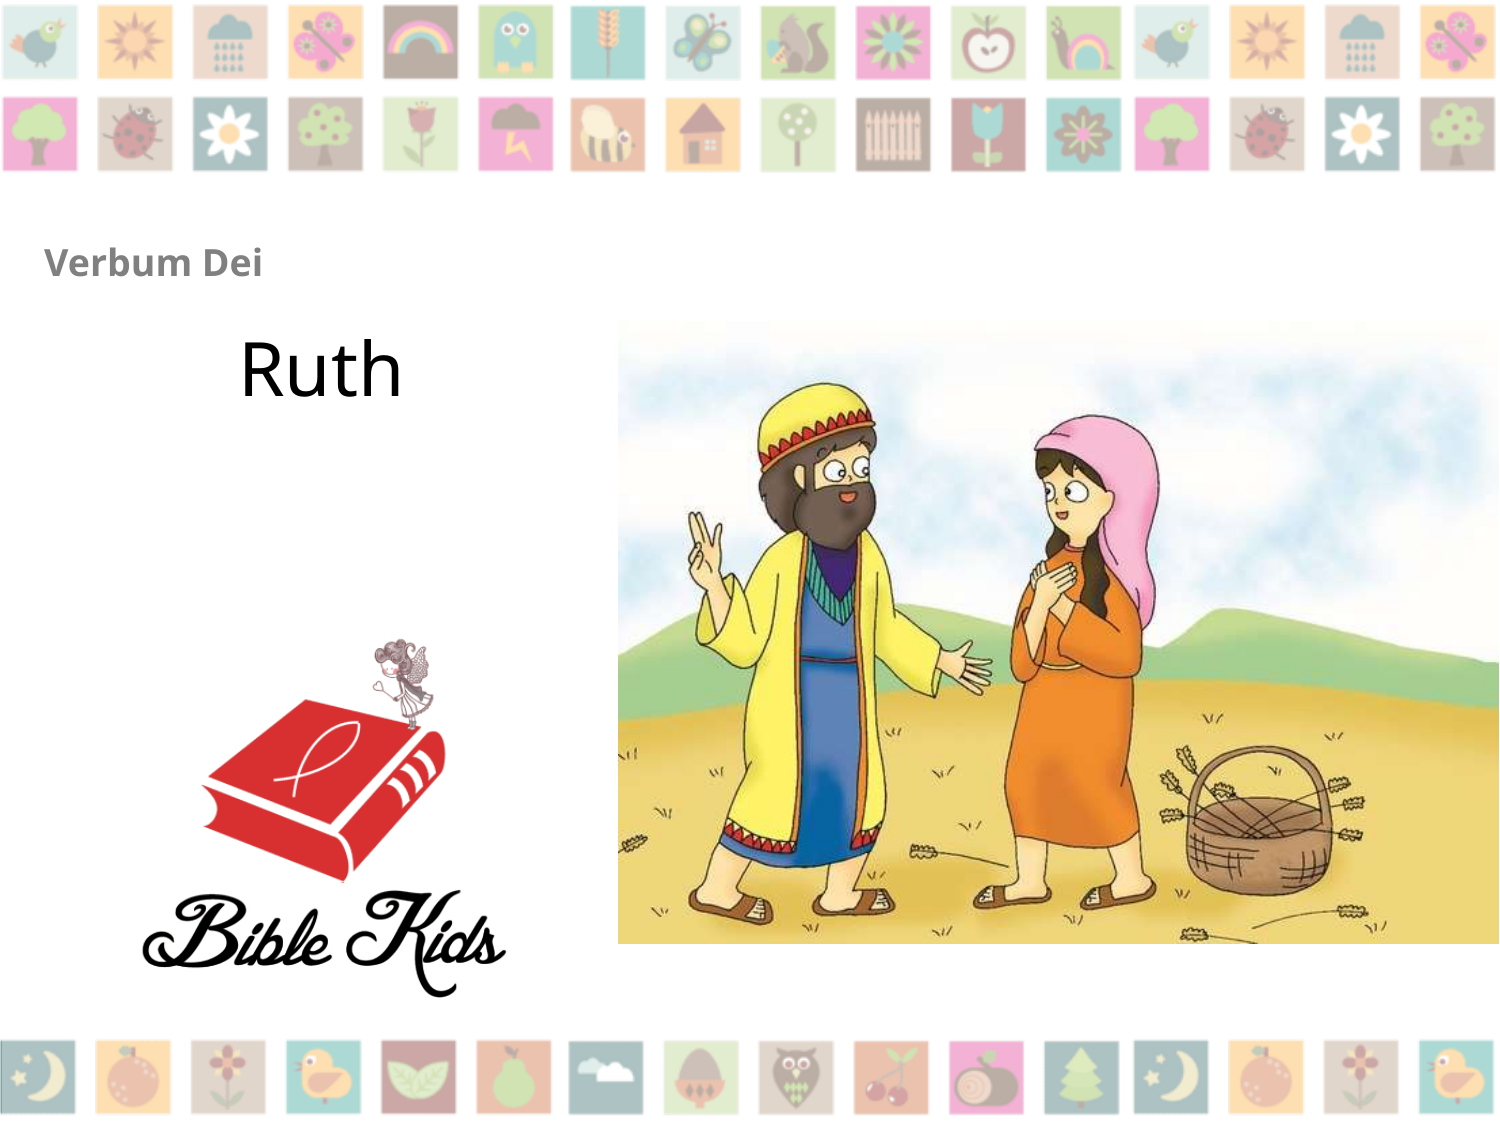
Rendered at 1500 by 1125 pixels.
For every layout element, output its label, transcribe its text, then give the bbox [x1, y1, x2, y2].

text_box Verbum Dei [29, 231, 543, 292]
text_box Ruth [0, 314, 644, 420]
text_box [0, 1028, 1500, 1118]
picture [618, 321, 1500, 945]
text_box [0, 3, 1500, 181]
picture [117, 600, 544, 1027]
